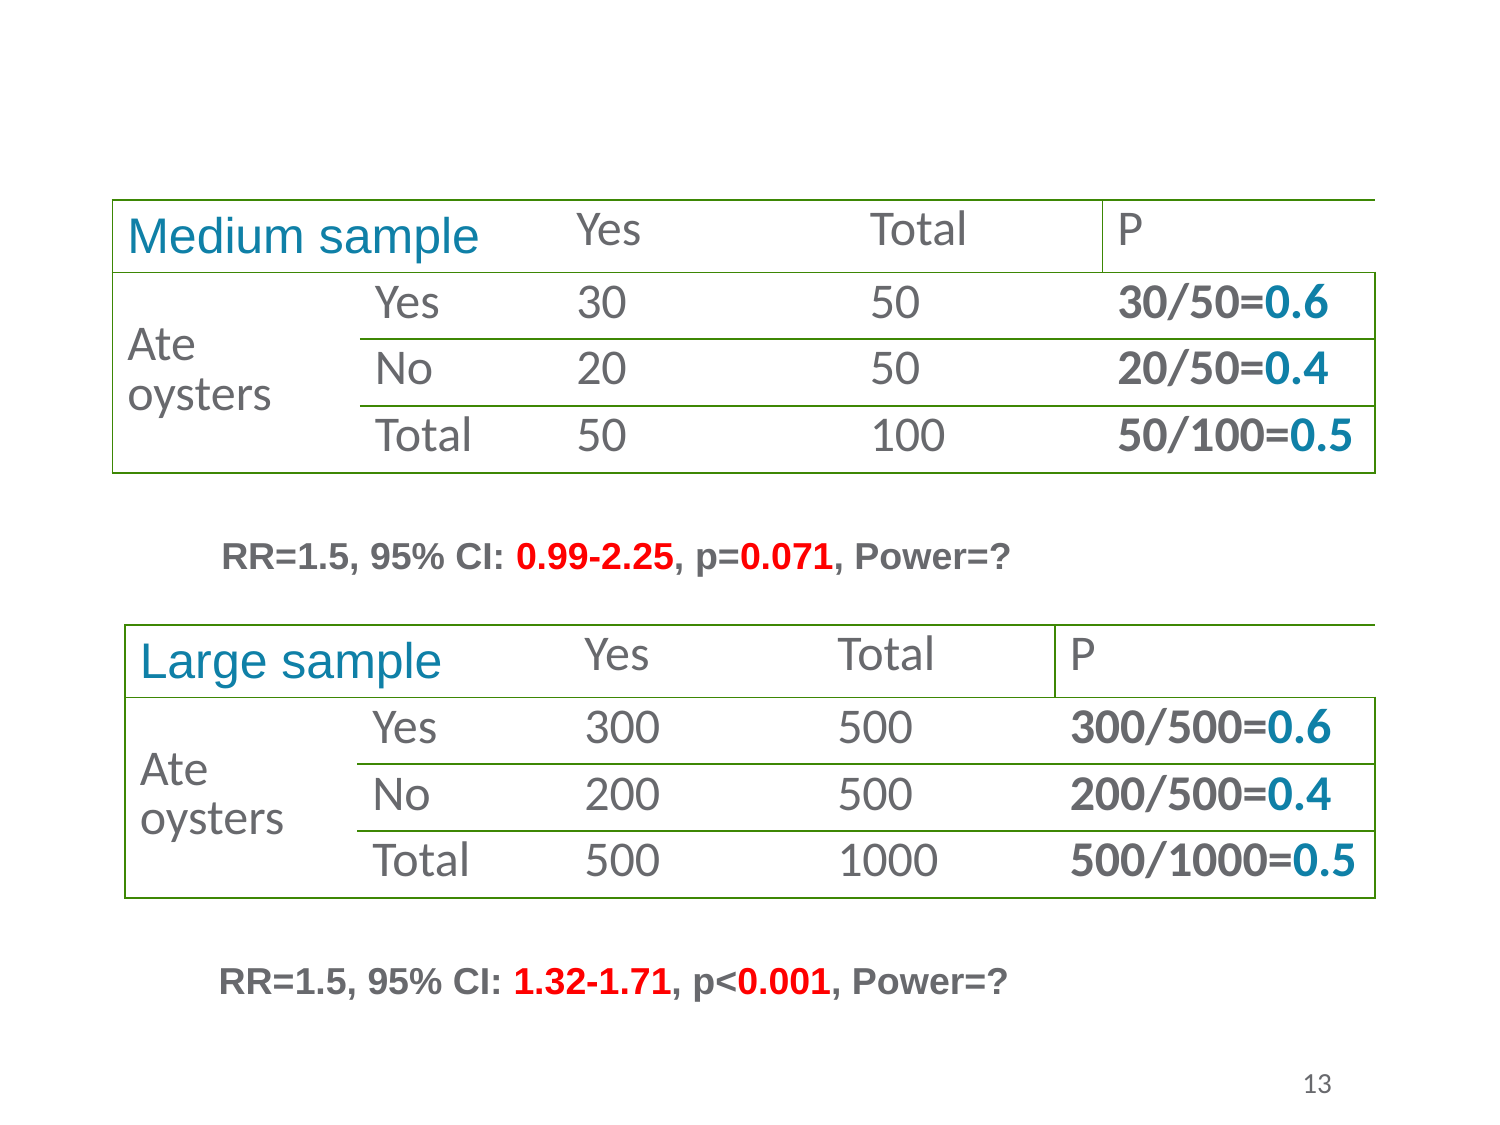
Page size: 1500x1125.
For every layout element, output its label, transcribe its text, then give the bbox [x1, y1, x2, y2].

table_cell 50/100=0.5 [1103, 407, 1374, 472]
table_cell 30 [561, 273, 855, 338]
table_cell No [360, 340, 561, 405]
table_header Total [823, 630, 1054, 697]
table_cell 500 [569, 832, 823, 897]
table_cell 50 [855, 340, 1103, 405]
table_cell 20 [561, 340, 855, 405]
table_cell 100 [855, 407, 1103, 472]
table_cell 200/500=0.4 [1055, 765, 1374, 830]
table_cell 20/50=0.4 [1103, 340, 1374, 405]
table_cell No [357, 765, 569, 830]
table_header Medium sample [113, 201, 561, 272]
table_header P [1103, 201, 1375, 272]
text_box RR=1.5, 95% CI: 1.32-1.71, p<0.001, Power=? [203, 949, 1229, 1055]
slide_number 13 [1287, 1057, 1425, 1096]
table_cell 1000 [823, 832, 1055, 897]
text_box RR=1.5, 95% CI: 0.99-2.25, p=0.071, Power=? [200, 524, 1225, 630]
table_cell 500 [823, 765, 1055, 830]
table_cell Yes [360, 273, 561, 338]
table_cell 30/50=0.6 [1103, 273, 1374, 338]
table_cell 500/1000=0.5 [1055, 832, 1374, 897]
table_cell Total [357, 832, 569, 897]
table_cell 200 [569, 765, 823, 830]
table_header Large sample [126, 626, 569, 697]
table_cell 500 [823, 698, 1055, 763]
table_header Yes [561, 201, 855, 272]
table_cell 50 [561, 407, 855, 472]
table_cell 300 [569, 698, 823, 763]
table_cell Ate oysters [126, 698, 357, 897]
table_header P [1056, 626, 1375, 697]
table_cell 300/500=0.6 [1055, 698, 1374, 763]
table_header Yes [569, 630, 823, 697]
table_cell Yes [357, 698, 569, 763]
table_cell Ate oysters [113, 273, 360, 472]
table_cell Total [360, 407, 561, 472]
table_header Total [855, 201, 1102, 272]
table_cell 50 [855, 273, 1103, 338]
